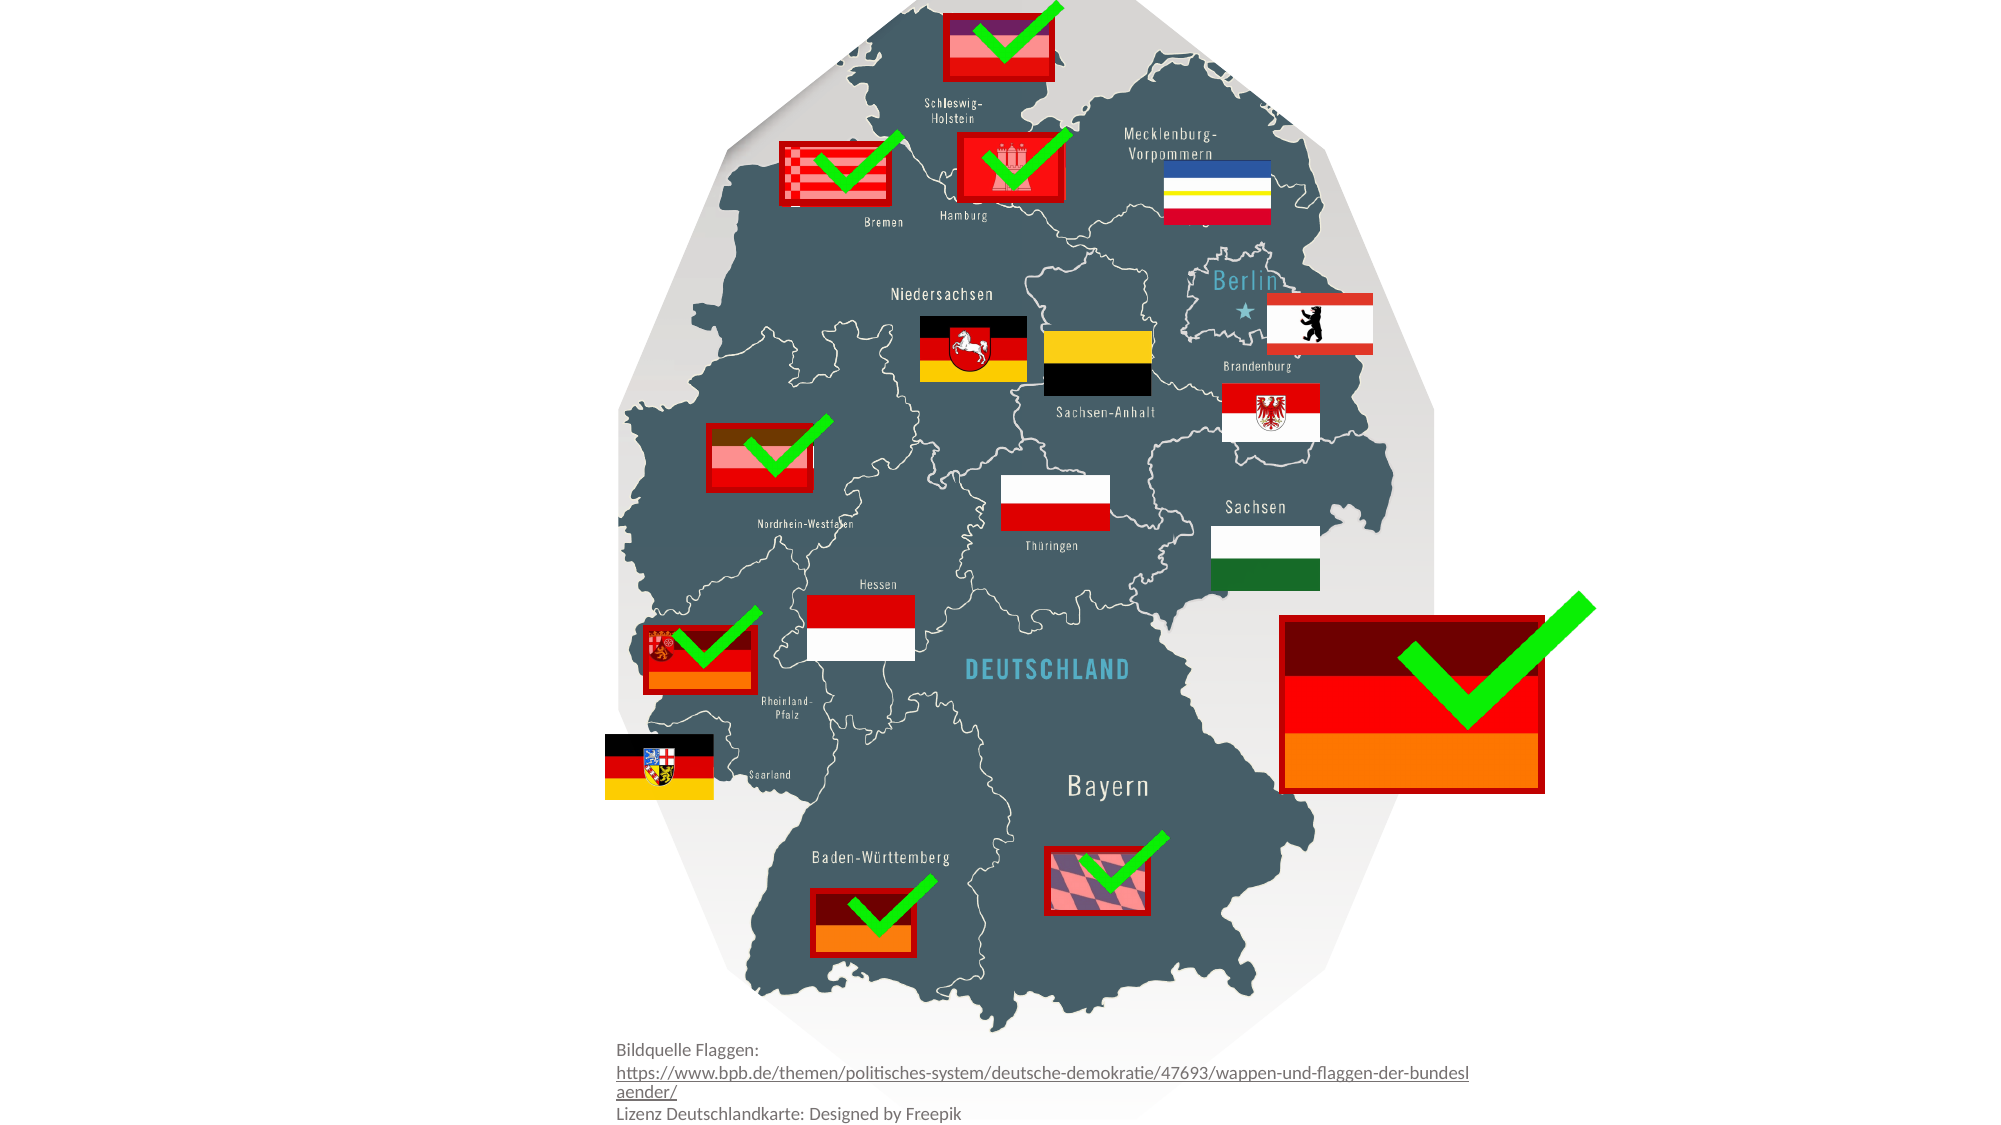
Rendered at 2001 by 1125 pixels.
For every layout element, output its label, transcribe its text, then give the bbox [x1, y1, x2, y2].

text_box Bildquelle Flaggen: https://www.bpb.de/themen/politisches-system/deutsche-demokratie/47693/wappen-und-flaggen-der-bundeslaender/ Lizenz Deutschlandkarte: Designed by Freepik [601, 1030, 1487, 1125]
picture [604, 0, 1608, 1120]
